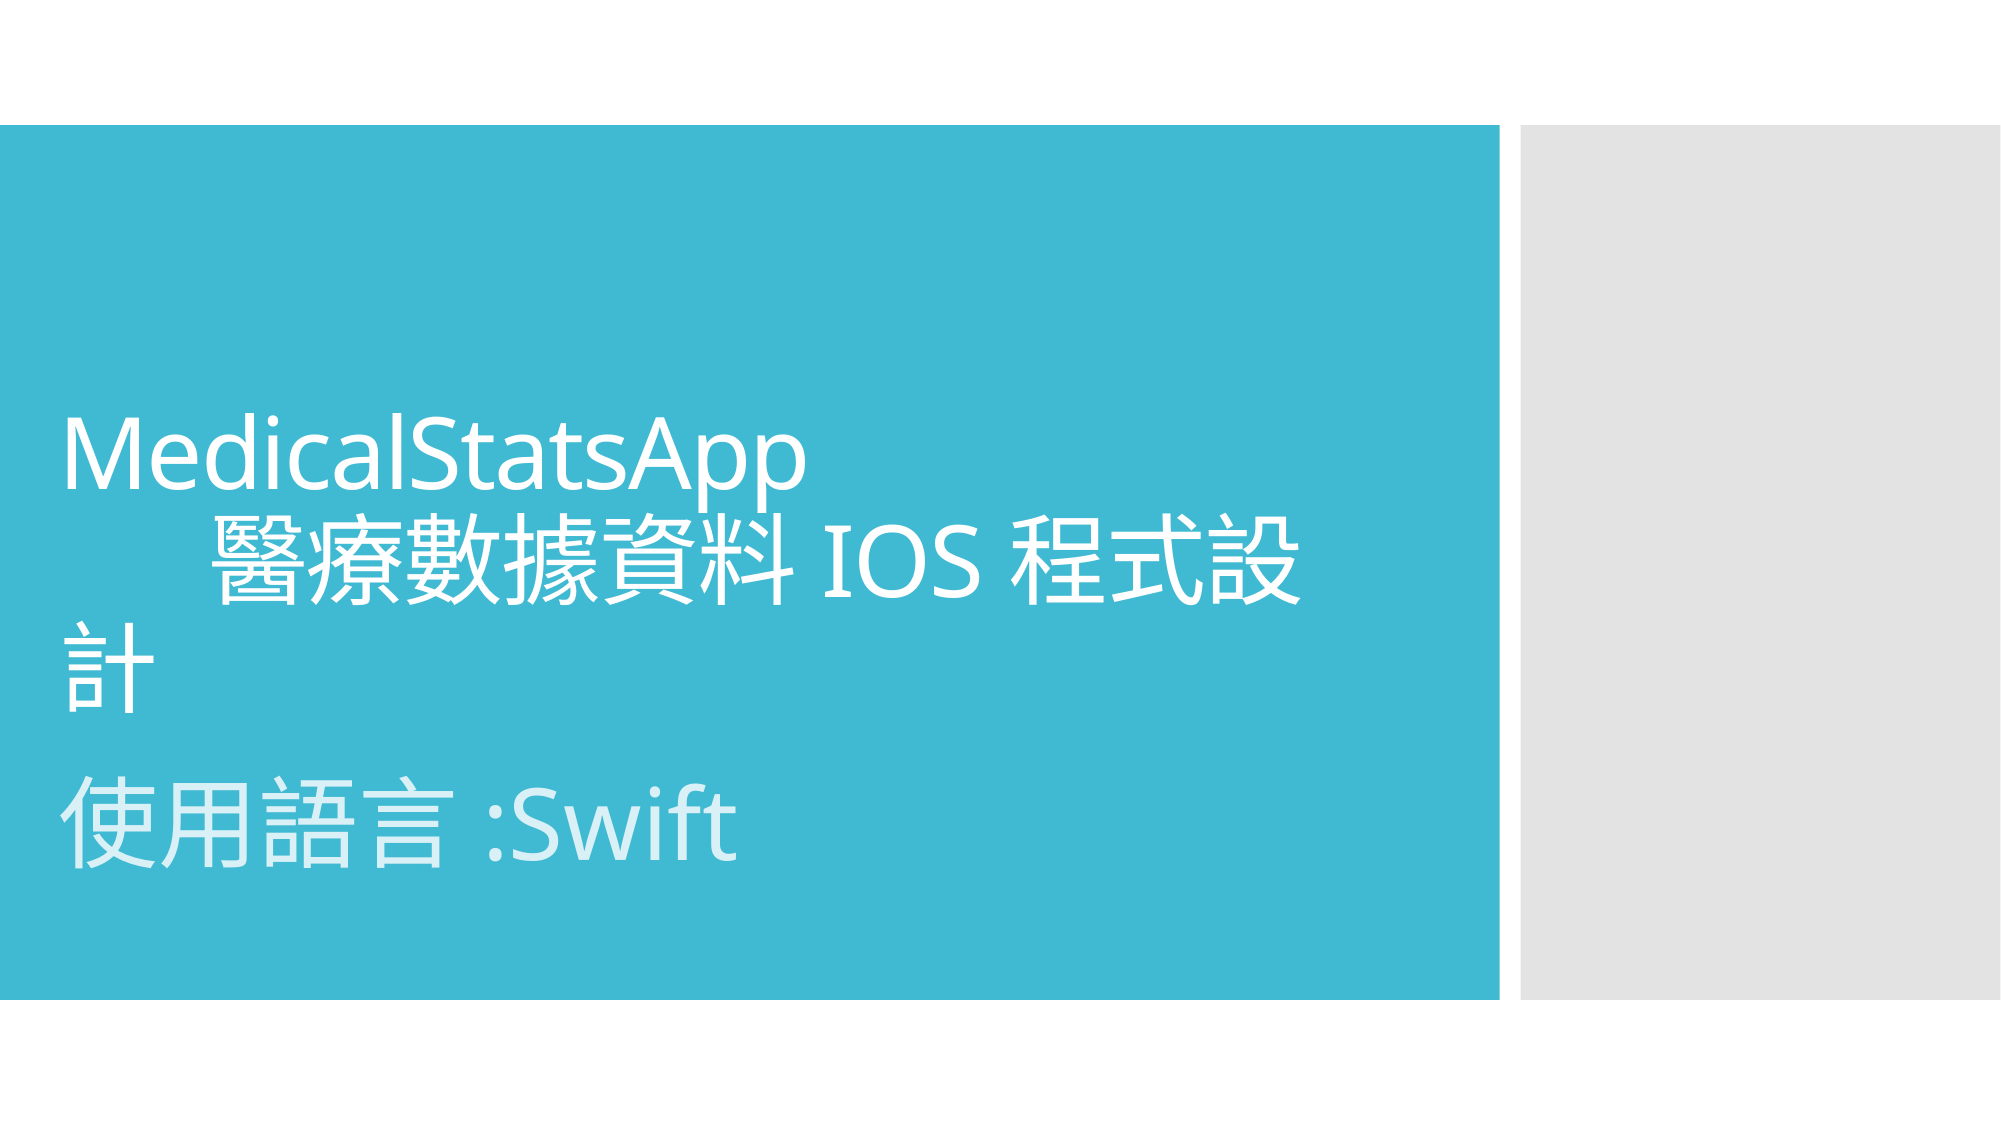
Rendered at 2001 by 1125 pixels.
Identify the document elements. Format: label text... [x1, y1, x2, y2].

subtitle 使用語言:Swift [43, 766, 1381, 917]
title MedicalStatsApp 醫療數據資料IOS程式設計 [43, 200, 1395, 735]
